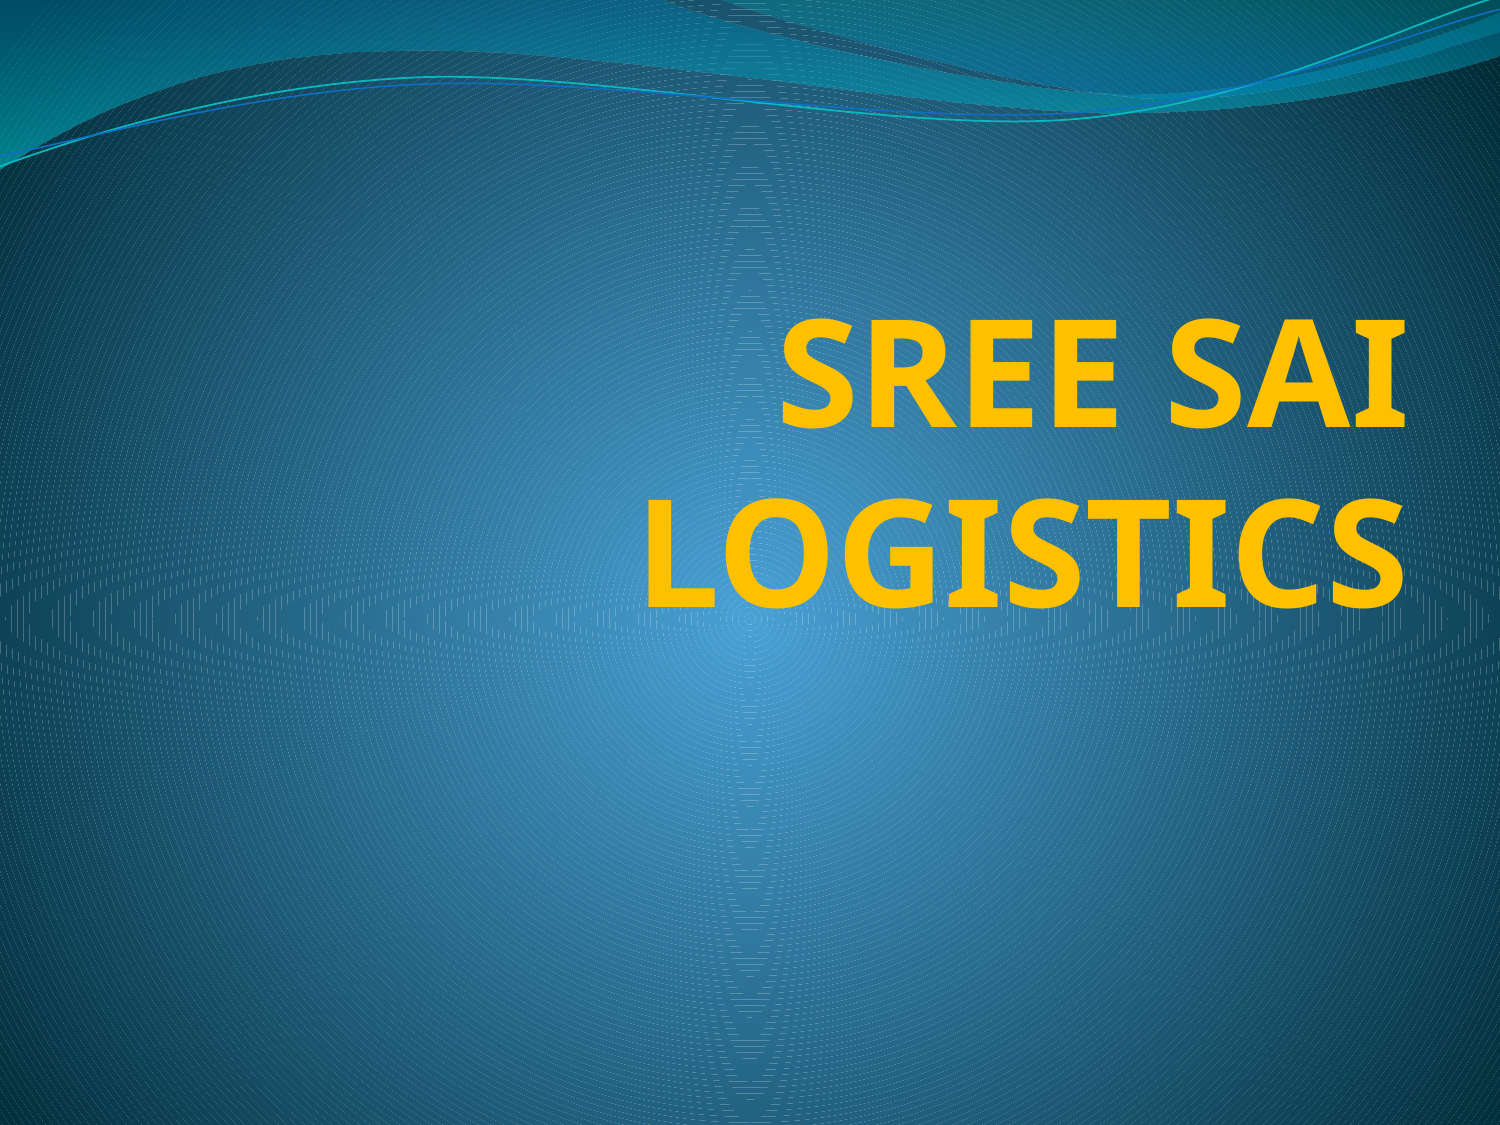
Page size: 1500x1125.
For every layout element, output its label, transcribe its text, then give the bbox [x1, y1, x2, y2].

title SREE SAI LOGISTICS [37, 224, 1413, 638]
